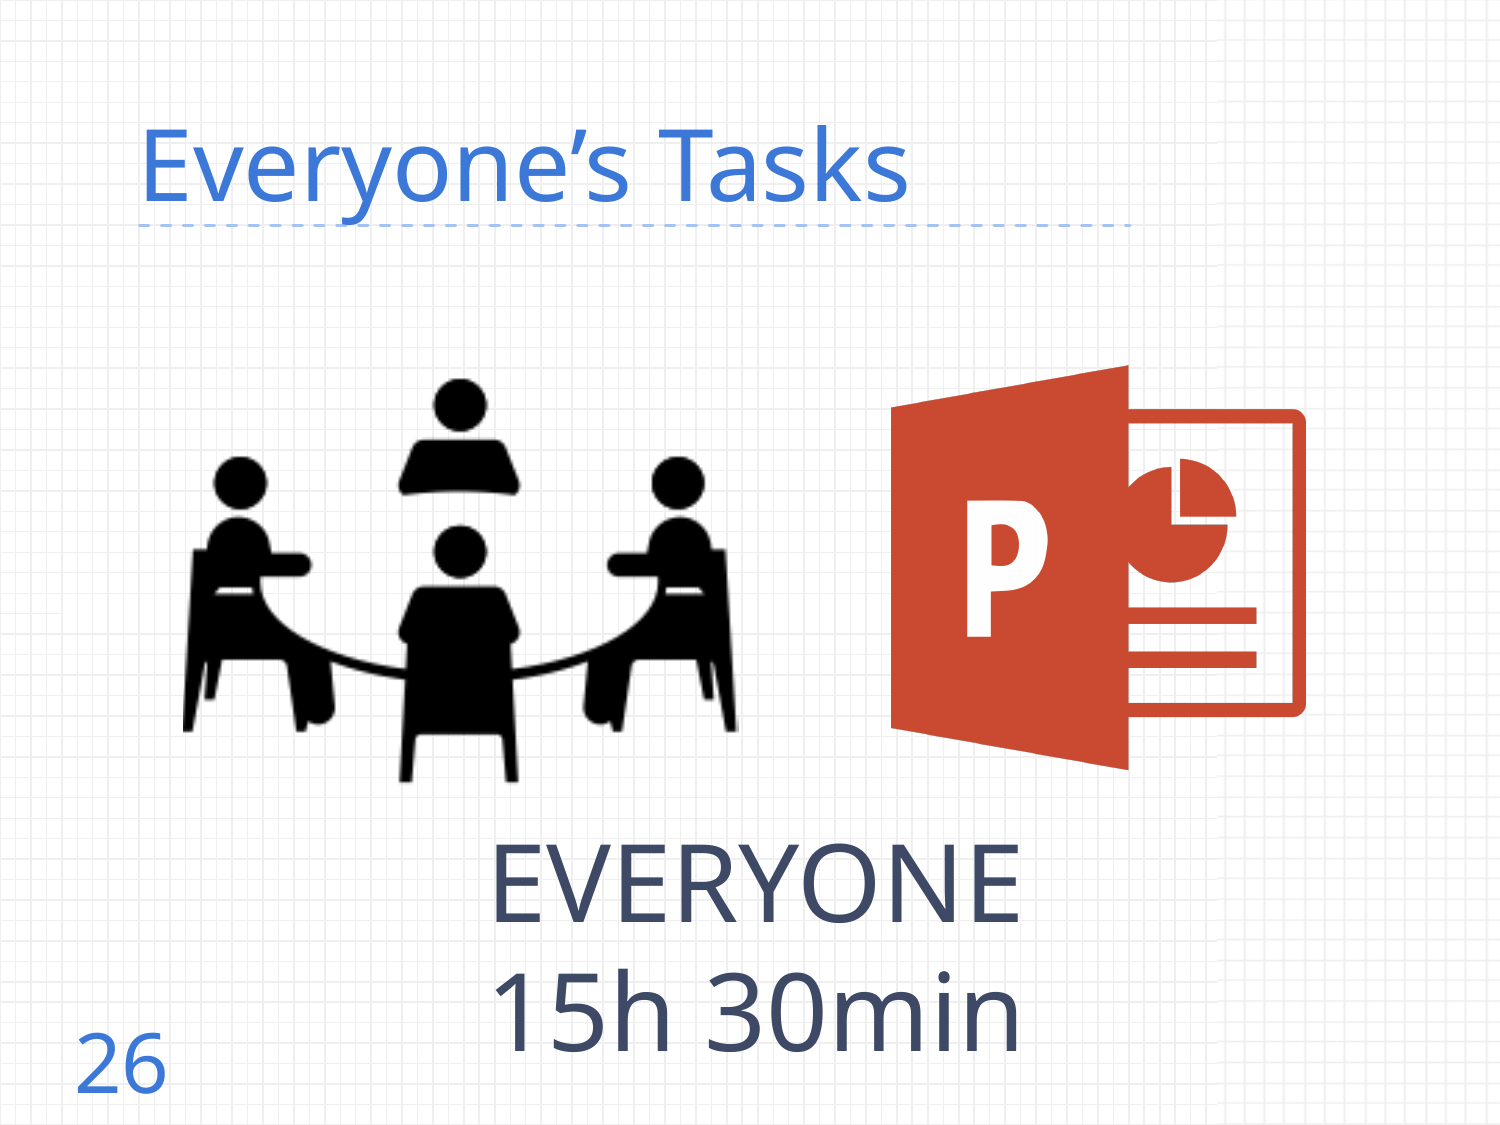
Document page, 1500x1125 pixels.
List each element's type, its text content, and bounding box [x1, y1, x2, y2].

list EVERYONE 15h 30min [324, 798, 1176, 1016]
text_box 26 [59, 996, 213, 1125]
picture [891, 0, 1500, 1125]
picture [182, 302, 739, 859]
title Everyone’s Tasks [122, 49, 1130, 237]
